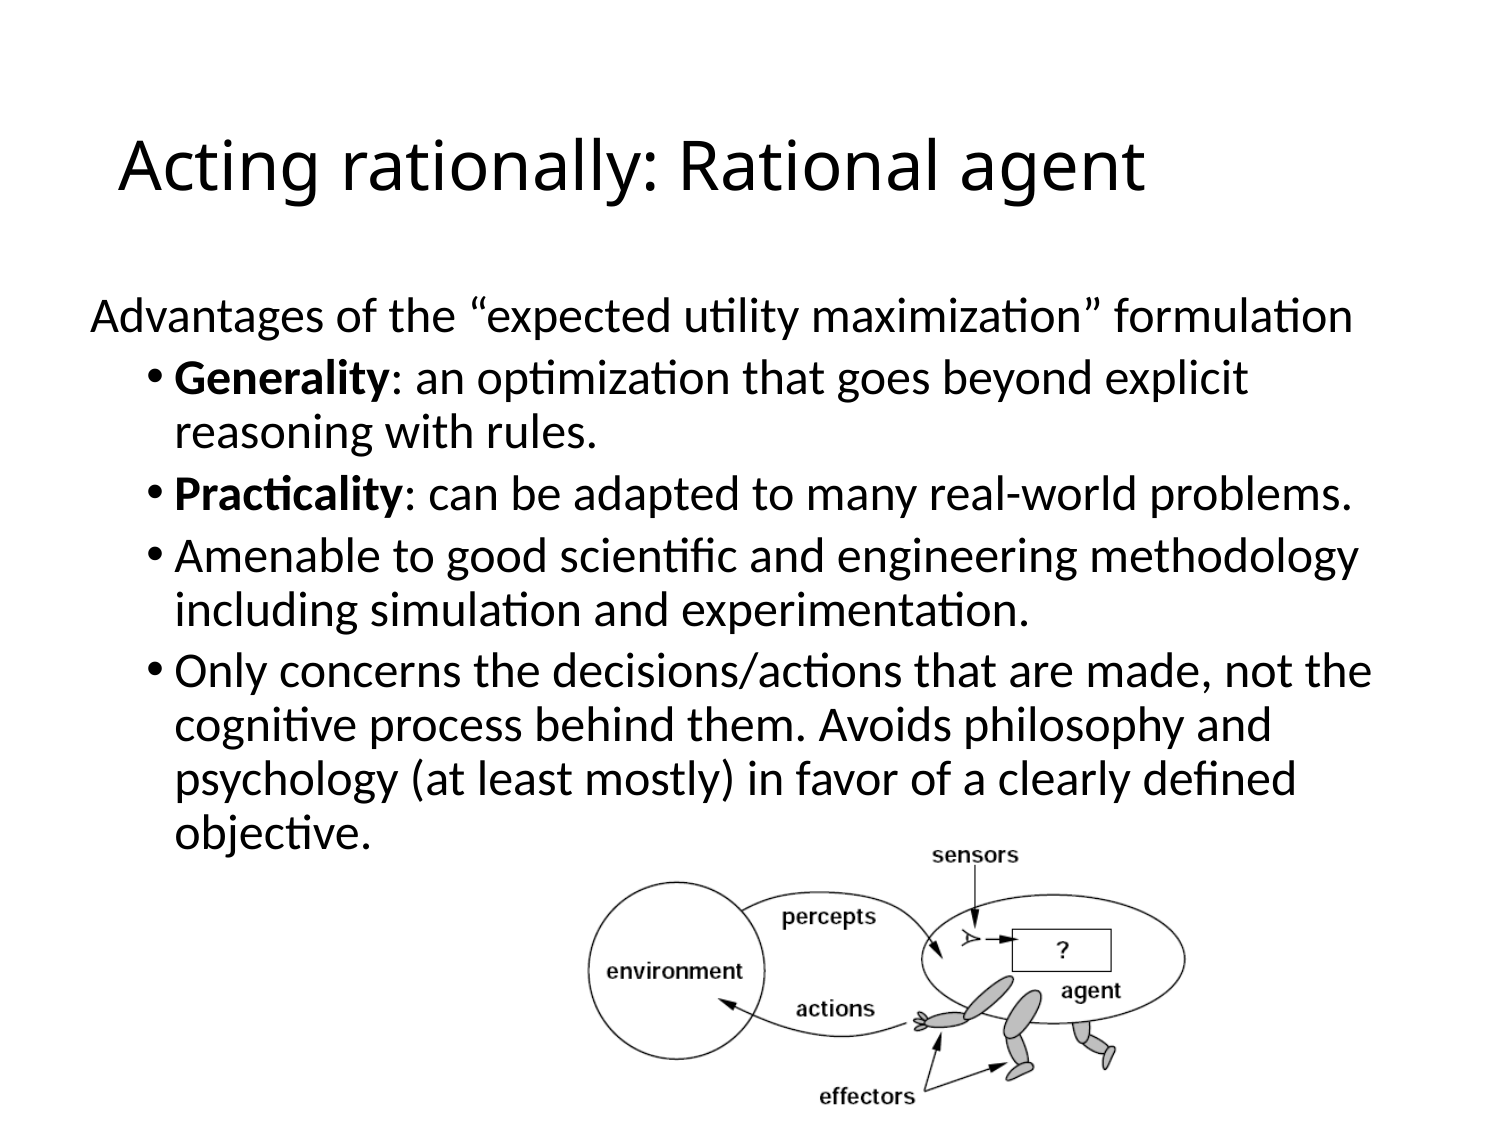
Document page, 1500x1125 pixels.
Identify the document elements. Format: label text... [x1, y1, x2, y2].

picture [574, 841, 1198, 1110]
title Acting rationally: Rational agent [103, 59, 1397, 278]
list Advantages of the “expected utility maximization” formulation Generality: an optimization that goes beyond explicit reasoning with rules. Practicality: can be adapted to many real-world problems. Amenable to good scientific and engineering methodology including simulation and experimentation. Only concerns the decisions/actions that are made, not the cognitive process behind them. Avoids philosophy and psychology (at least mostly) in favor of a clearly defined objective. [75, 282, 1438, 996]
